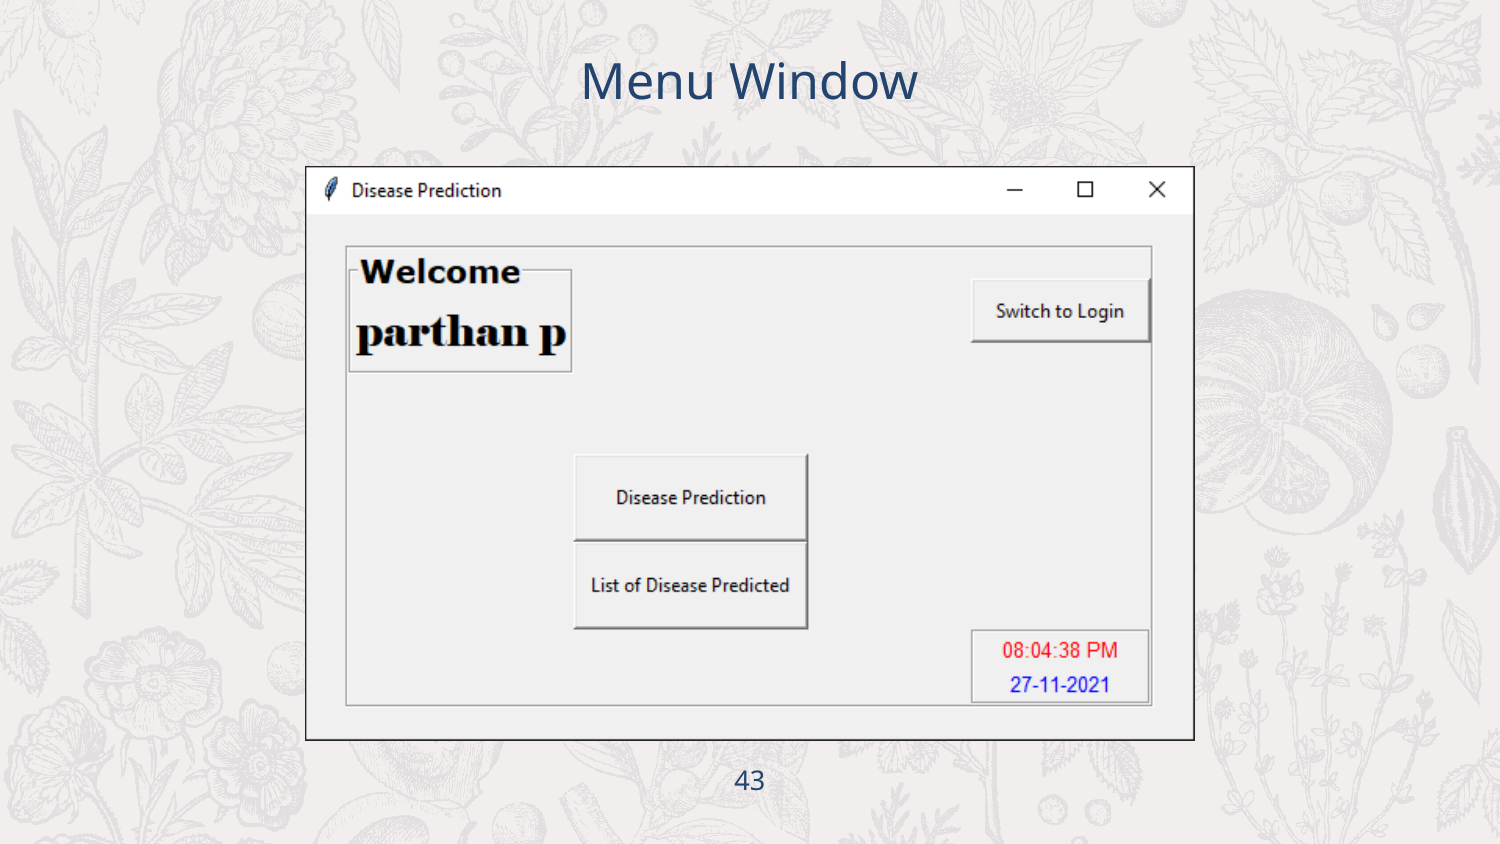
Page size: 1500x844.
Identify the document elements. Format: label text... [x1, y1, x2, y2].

slide_number ‹#› [643, 748, 857, 824]
picture [305, 166, 1195, 741]
title Menu Window [140, 0, 1360, 167]
